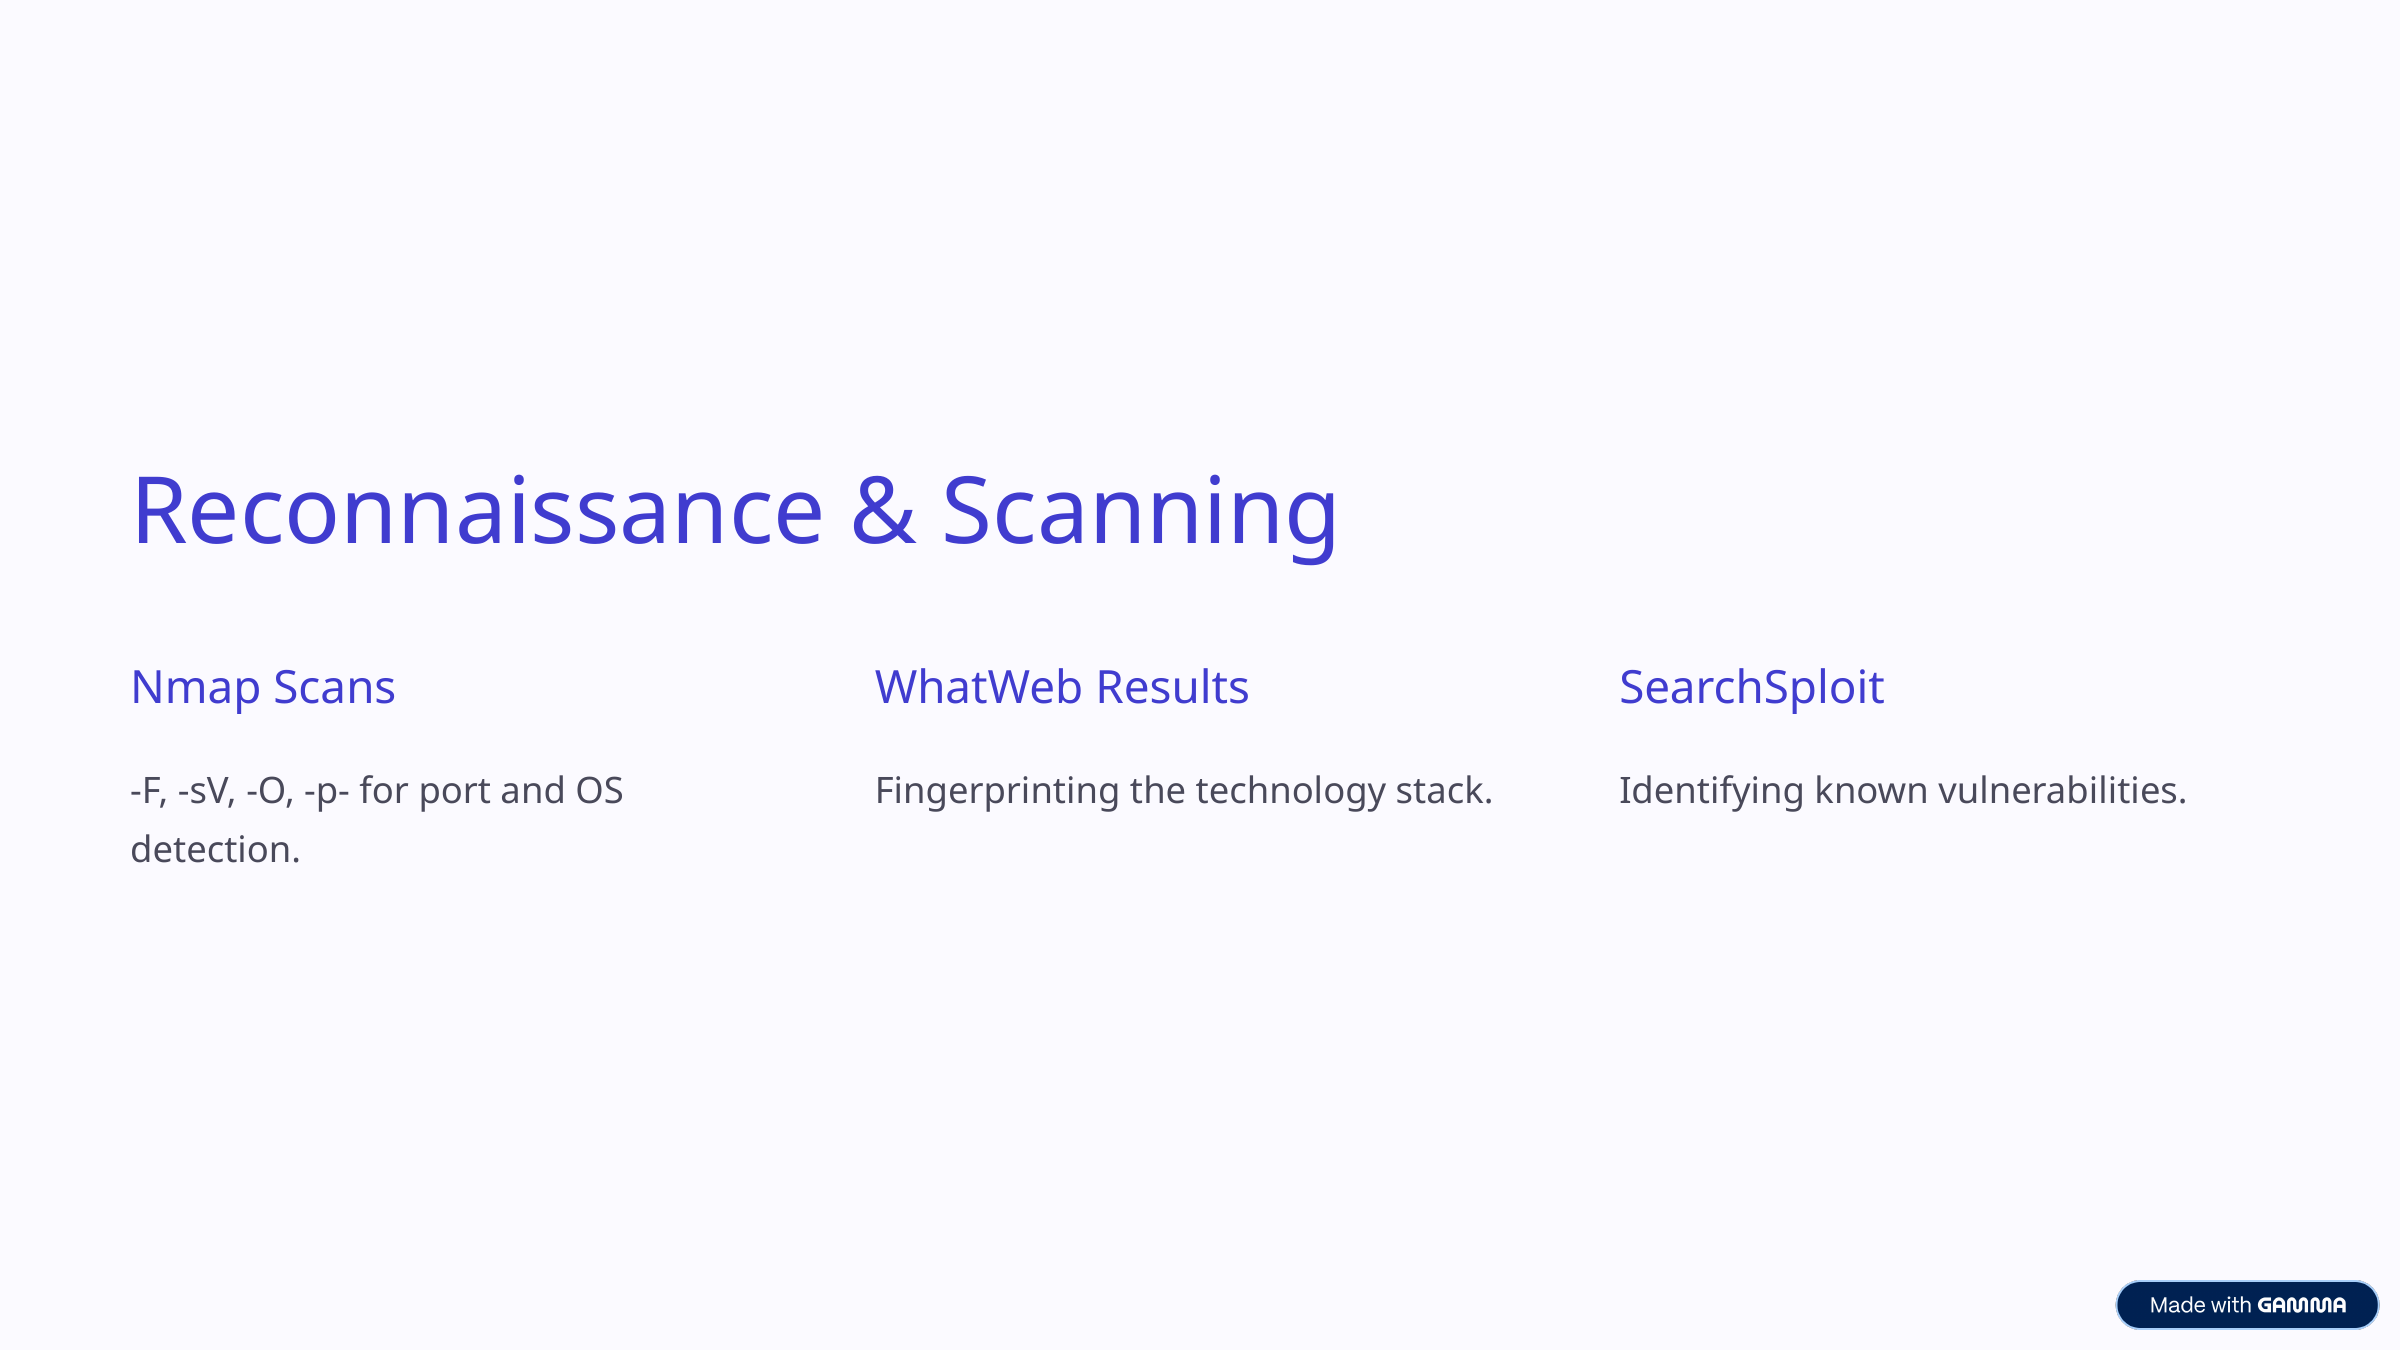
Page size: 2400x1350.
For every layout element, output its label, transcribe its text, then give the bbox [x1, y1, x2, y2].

text_box Identifying known vulnerabilities. [1619, 751, 2272, 811]
text_box Reconnaissance & Scanning [130, 446, 1458, 563]
text_box Nmap Scans [130, 655, 596, 714]
text_box SearchSploit [1619, 655, 2085, 714]
text_box Fingerprinting the technology stack. [874, 751, 1528, 811]
picture [2106, 1271, 2389, 1339]
text_box WhatWeb Results [874, 655, 1340, 714]
text_box -F, -sV, -O, -p- for port and OS detection. [130, 751, 783, 871]
